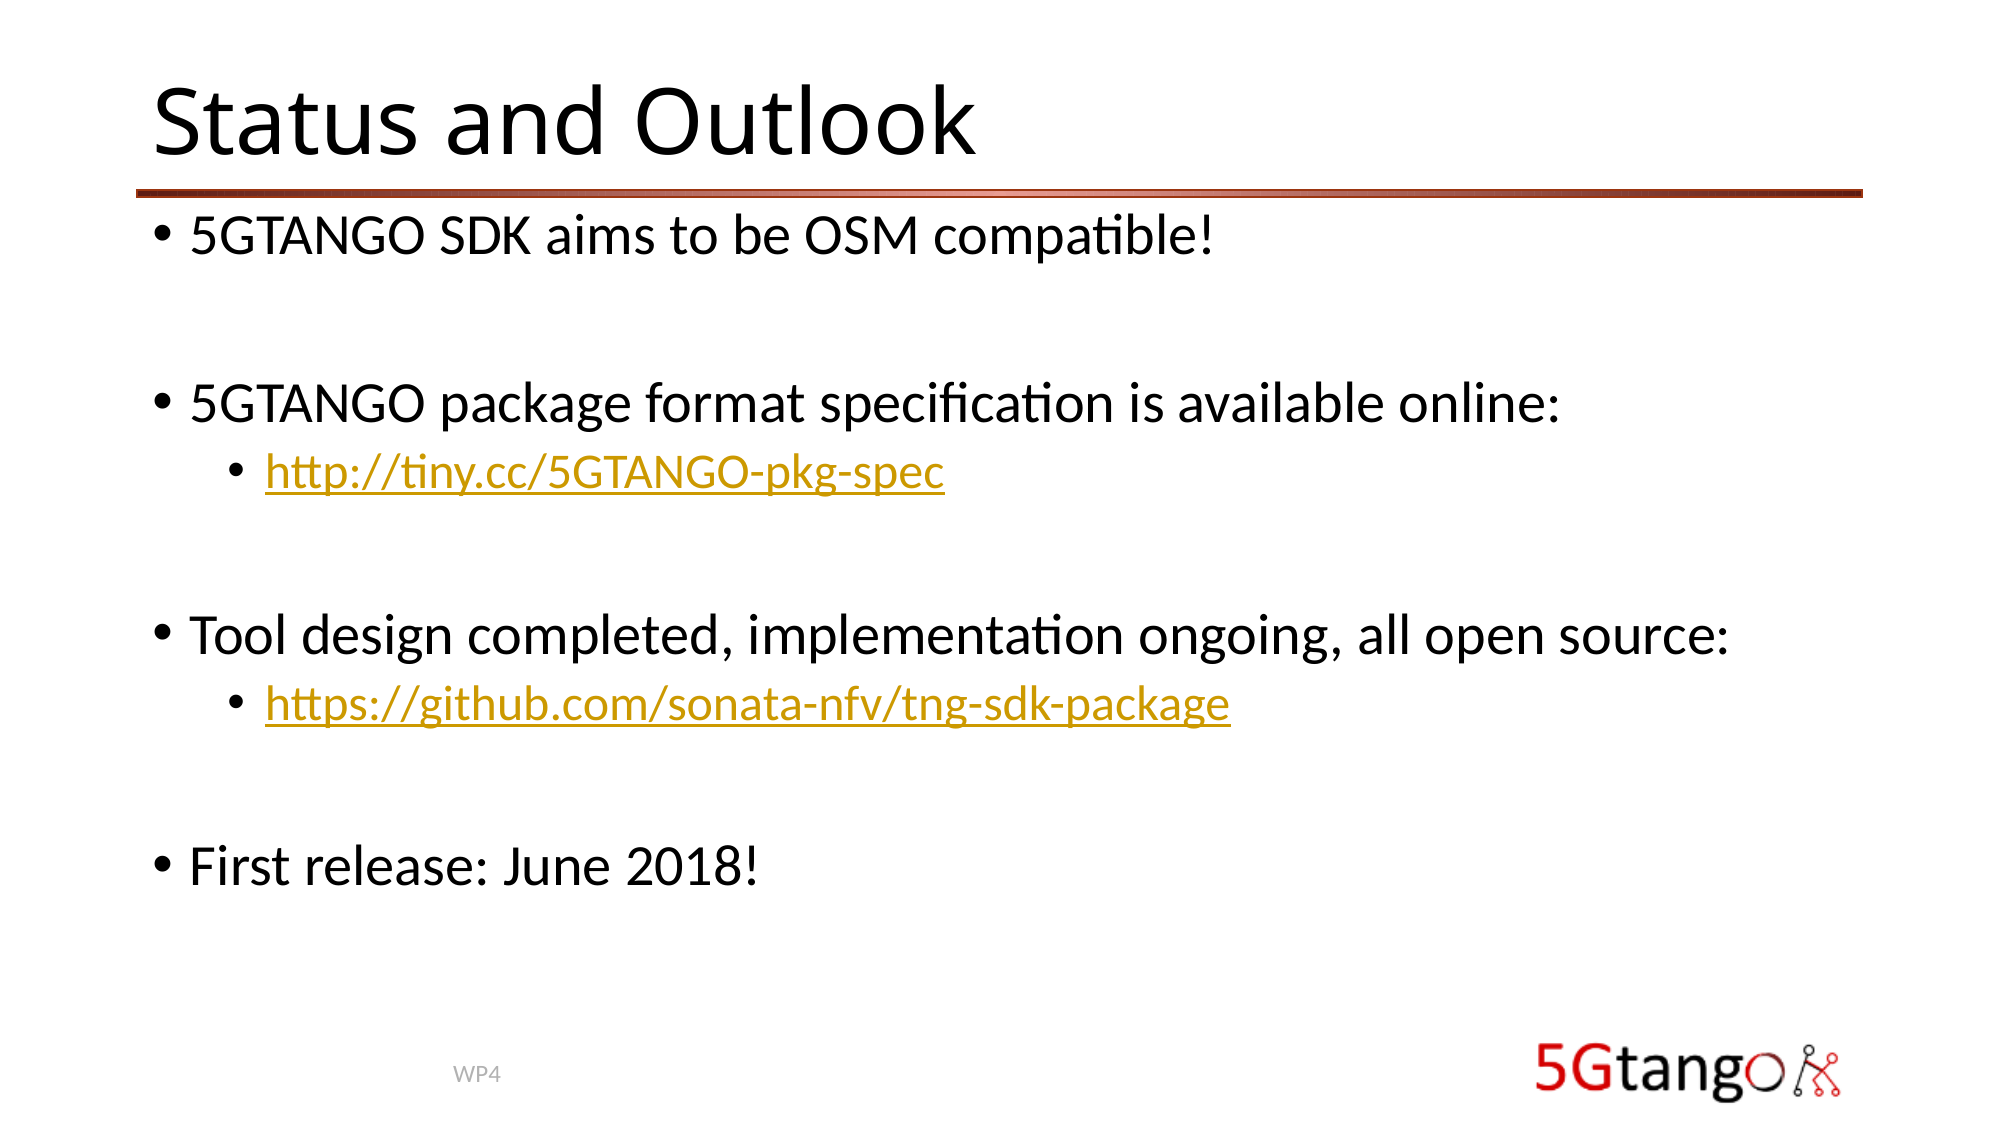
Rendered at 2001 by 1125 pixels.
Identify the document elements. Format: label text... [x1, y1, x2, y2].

list 5GTANGO SDK aims to be OSM compatible! 5GTANGO package format specification is available online: http://tiny.cc/5GTANGO-pkg-spec Tool design completed, implementation ongoing, all open source: https://github.com/sonata-nfv/tng-sdk-package First release: June 2018! [137, 197, 1863, 1014]
footer WP4 [137, 1042, 817, 1103]
title Status and Outlook [137, 59, 1863, 190]
picture [1512, 1031, 1863, 1114]
